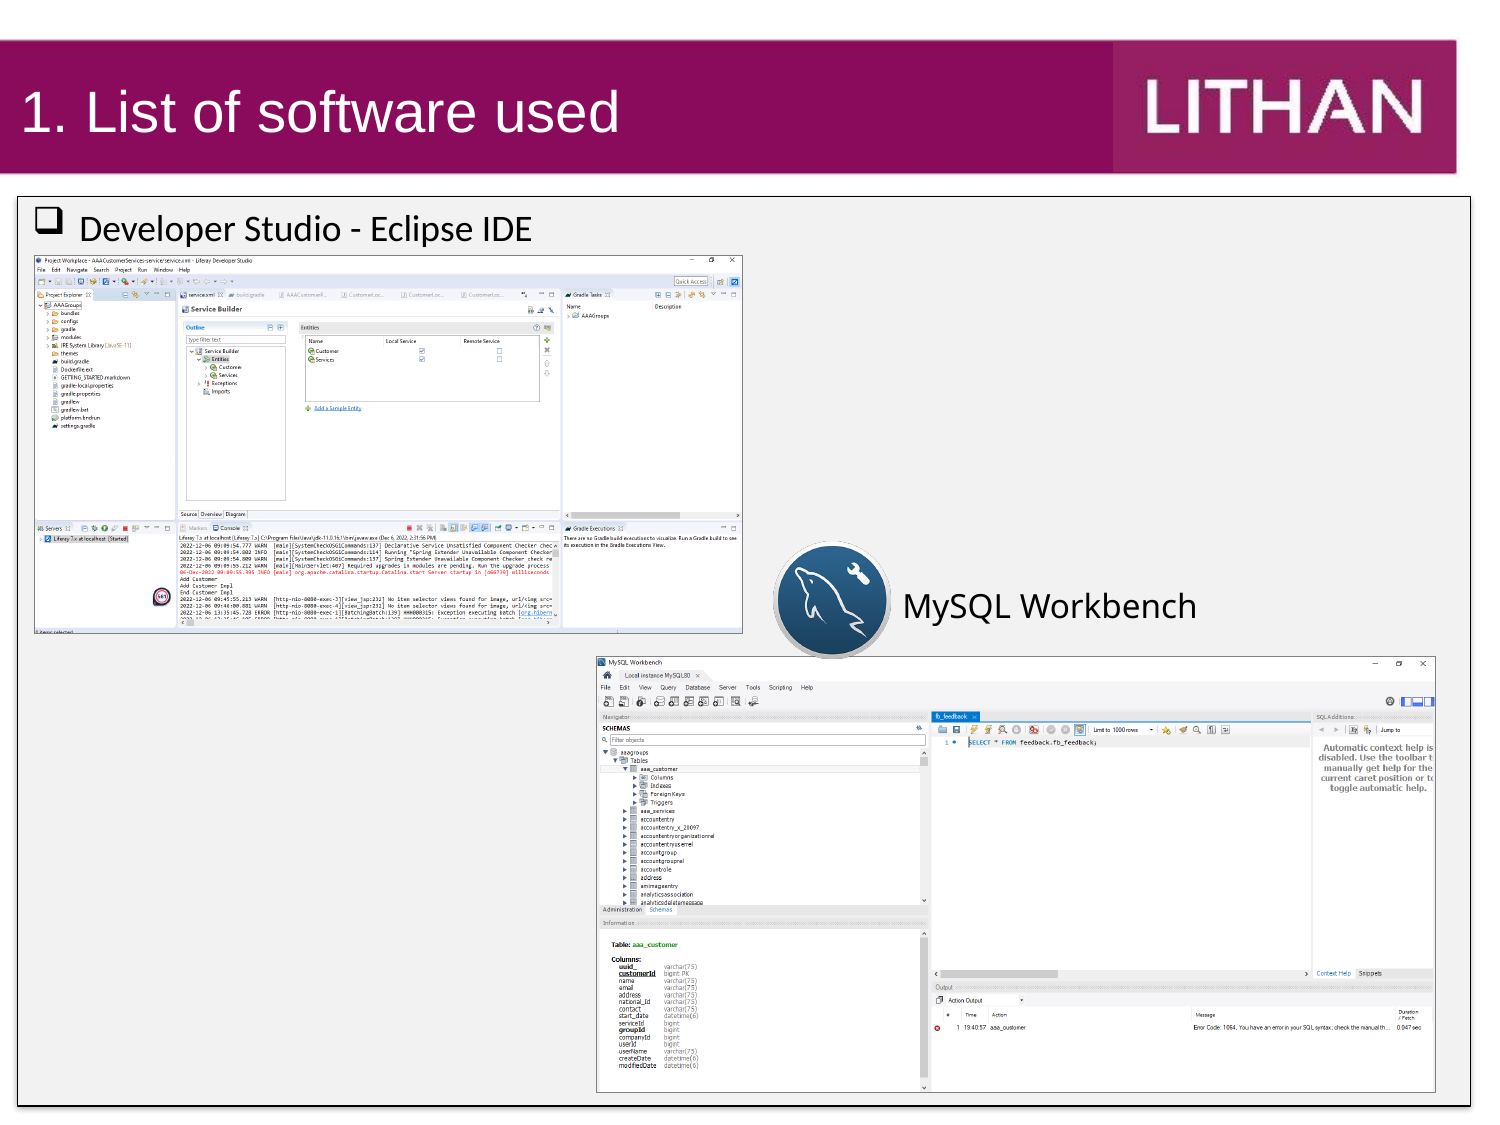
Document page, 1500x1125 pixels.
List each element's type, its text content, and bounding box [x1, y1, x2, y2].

text_box 1. List of software used [5, 66, 1104, 152]
picture [596, 541, 1436, 1093]
picture [0, 37, 1460, 178]
picture [33, 255, 744, 634]
text_box MySQL Workbench [895, 577, 1213, 633]
text_box Developer Studio - Eclipse IDE [17, 196, 1471, 1107]
